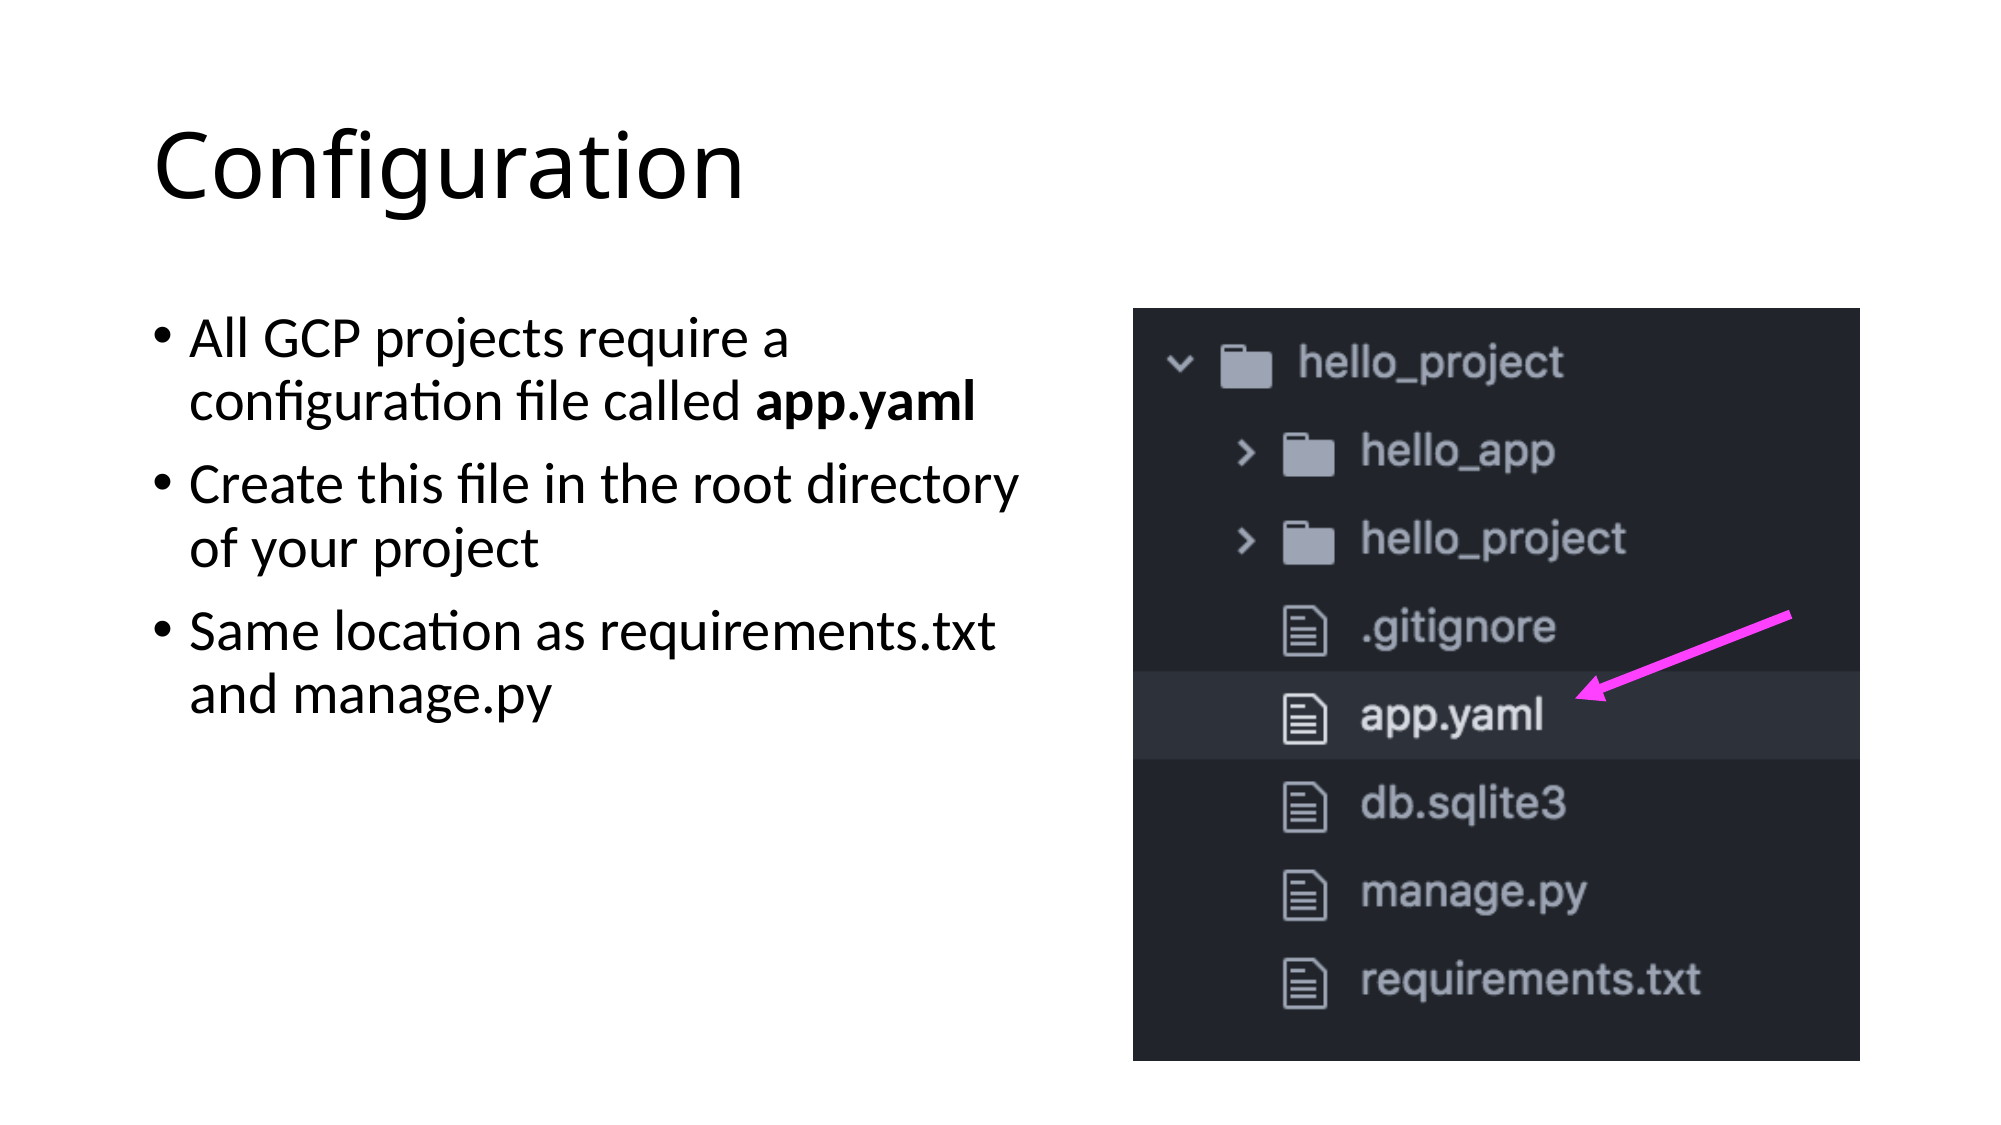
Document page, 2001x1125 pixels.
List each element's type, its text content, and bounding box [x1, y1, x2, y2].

picture [1133, 308, 1860, 1061]
title Configuration [137, 59, 1863, 278]
list All GCP projects require a configuration file called app.yaml Create this file in the root directory of your project Same location as requirements.txt and manage.py [137, 299, 1073, 1014]
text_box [1574, 614, 1791, 699]
